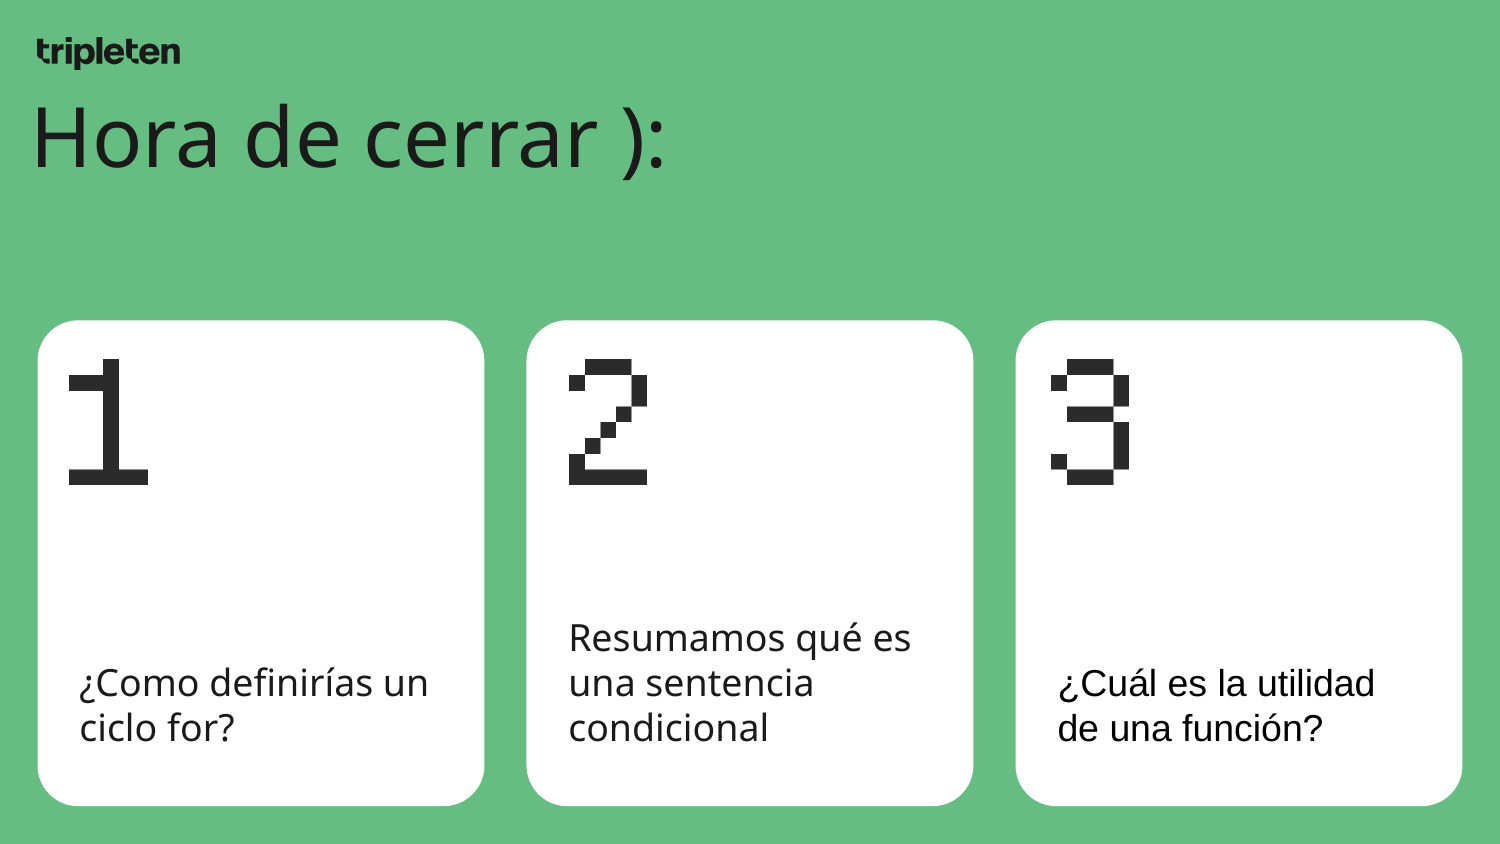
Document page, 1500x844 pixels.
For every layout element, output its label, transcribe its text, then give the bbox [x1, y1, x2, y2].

picture [568, 359, 648, 485]
text_box Resumamos qué es una sentencia condicional [526, 320, 974, 807]
text_box ¿Como definirías un ciclo for? [37, 320, 485, 807]
title Hora de cerrar ): [15, 69, 1414, 241]
picture [1050, 359, 1130, 485]
picture [69, 359, 148, 485]
picture [37, 37, 180, 70]
text_box ¿Cuál es la utilidad de una función? [1015, 320, 1463, 807]
